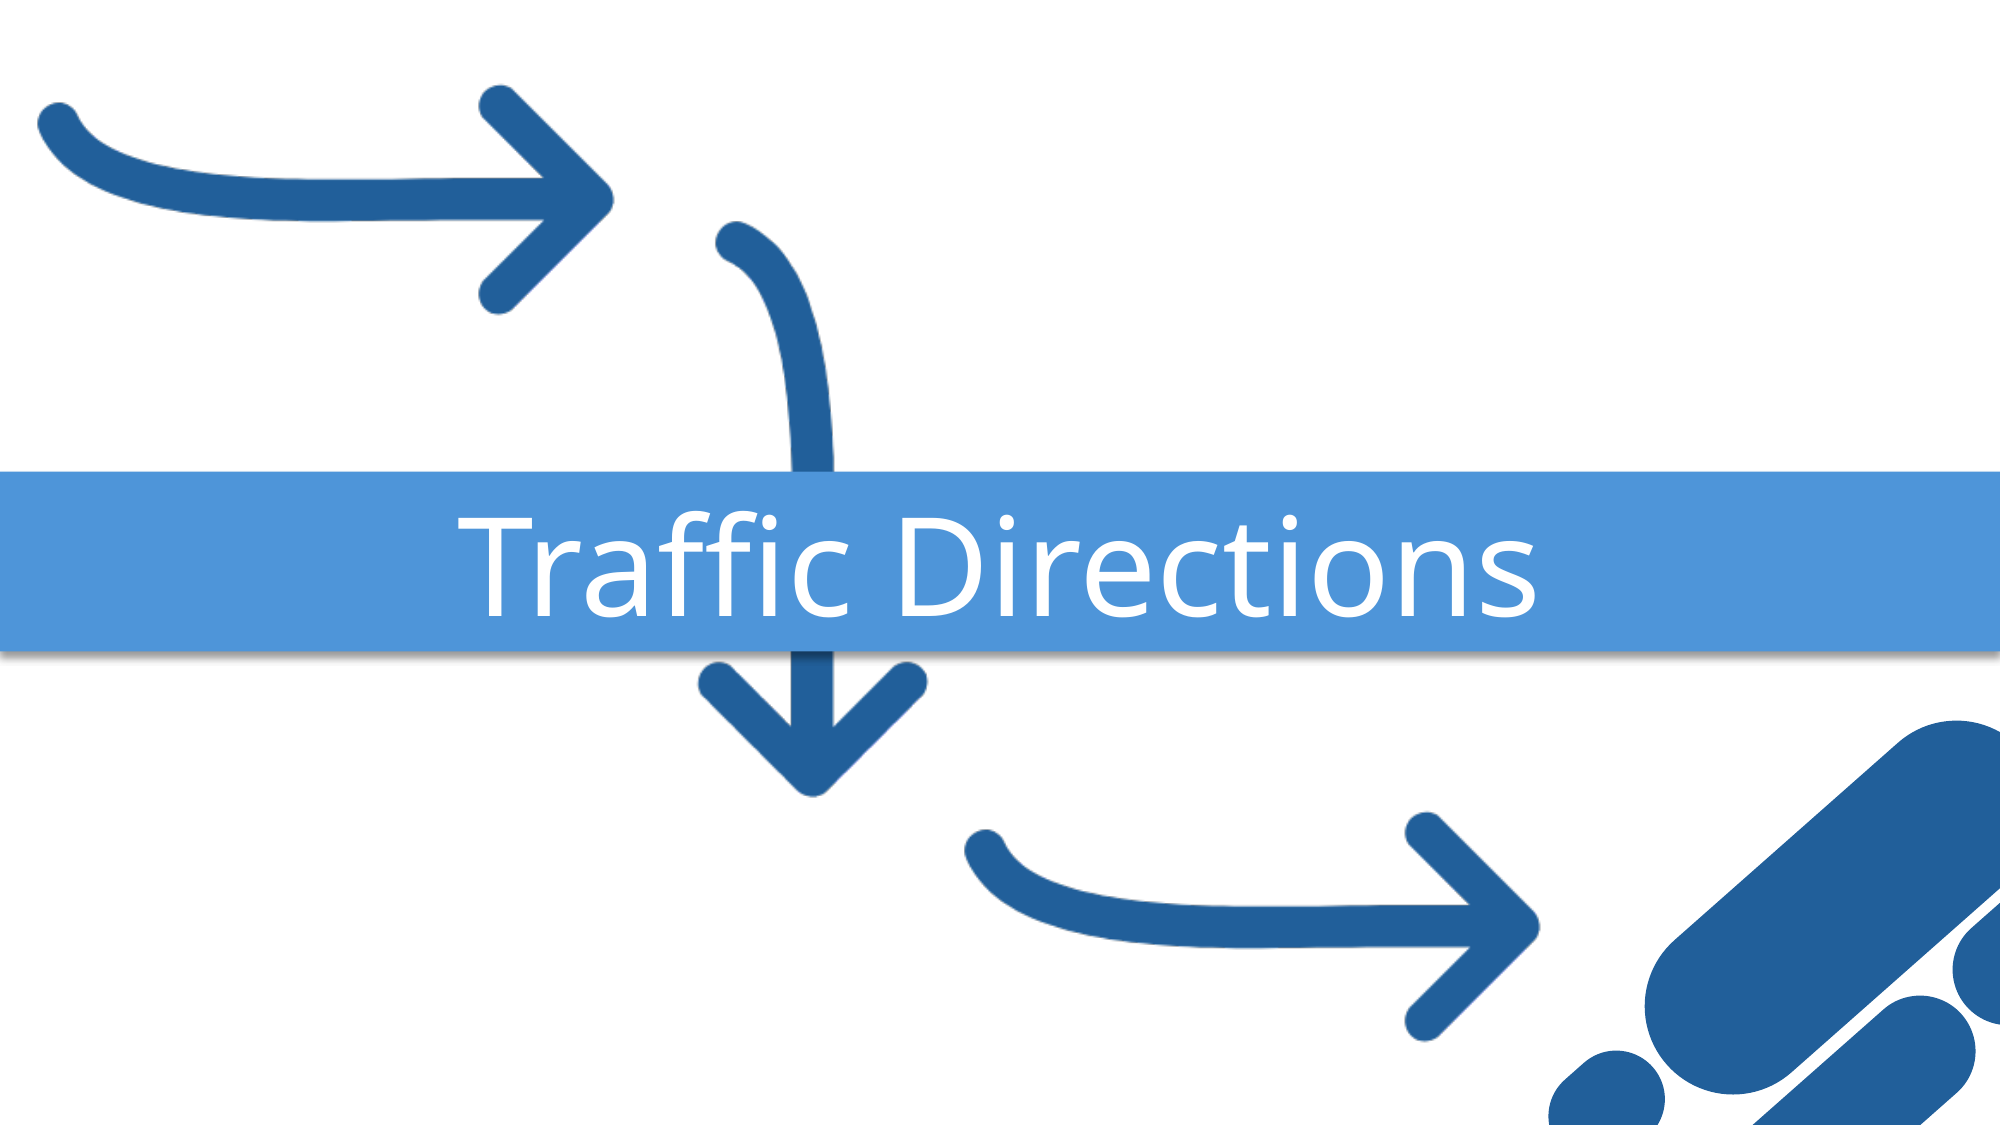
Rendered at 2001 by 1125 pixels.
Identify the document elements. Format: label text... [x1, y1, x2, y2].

text_box Traffic Directions [1569, 471, 2000, 652]
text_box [0, 0, 1569, 1125]
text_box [1544, 810, 2000, 1125]
